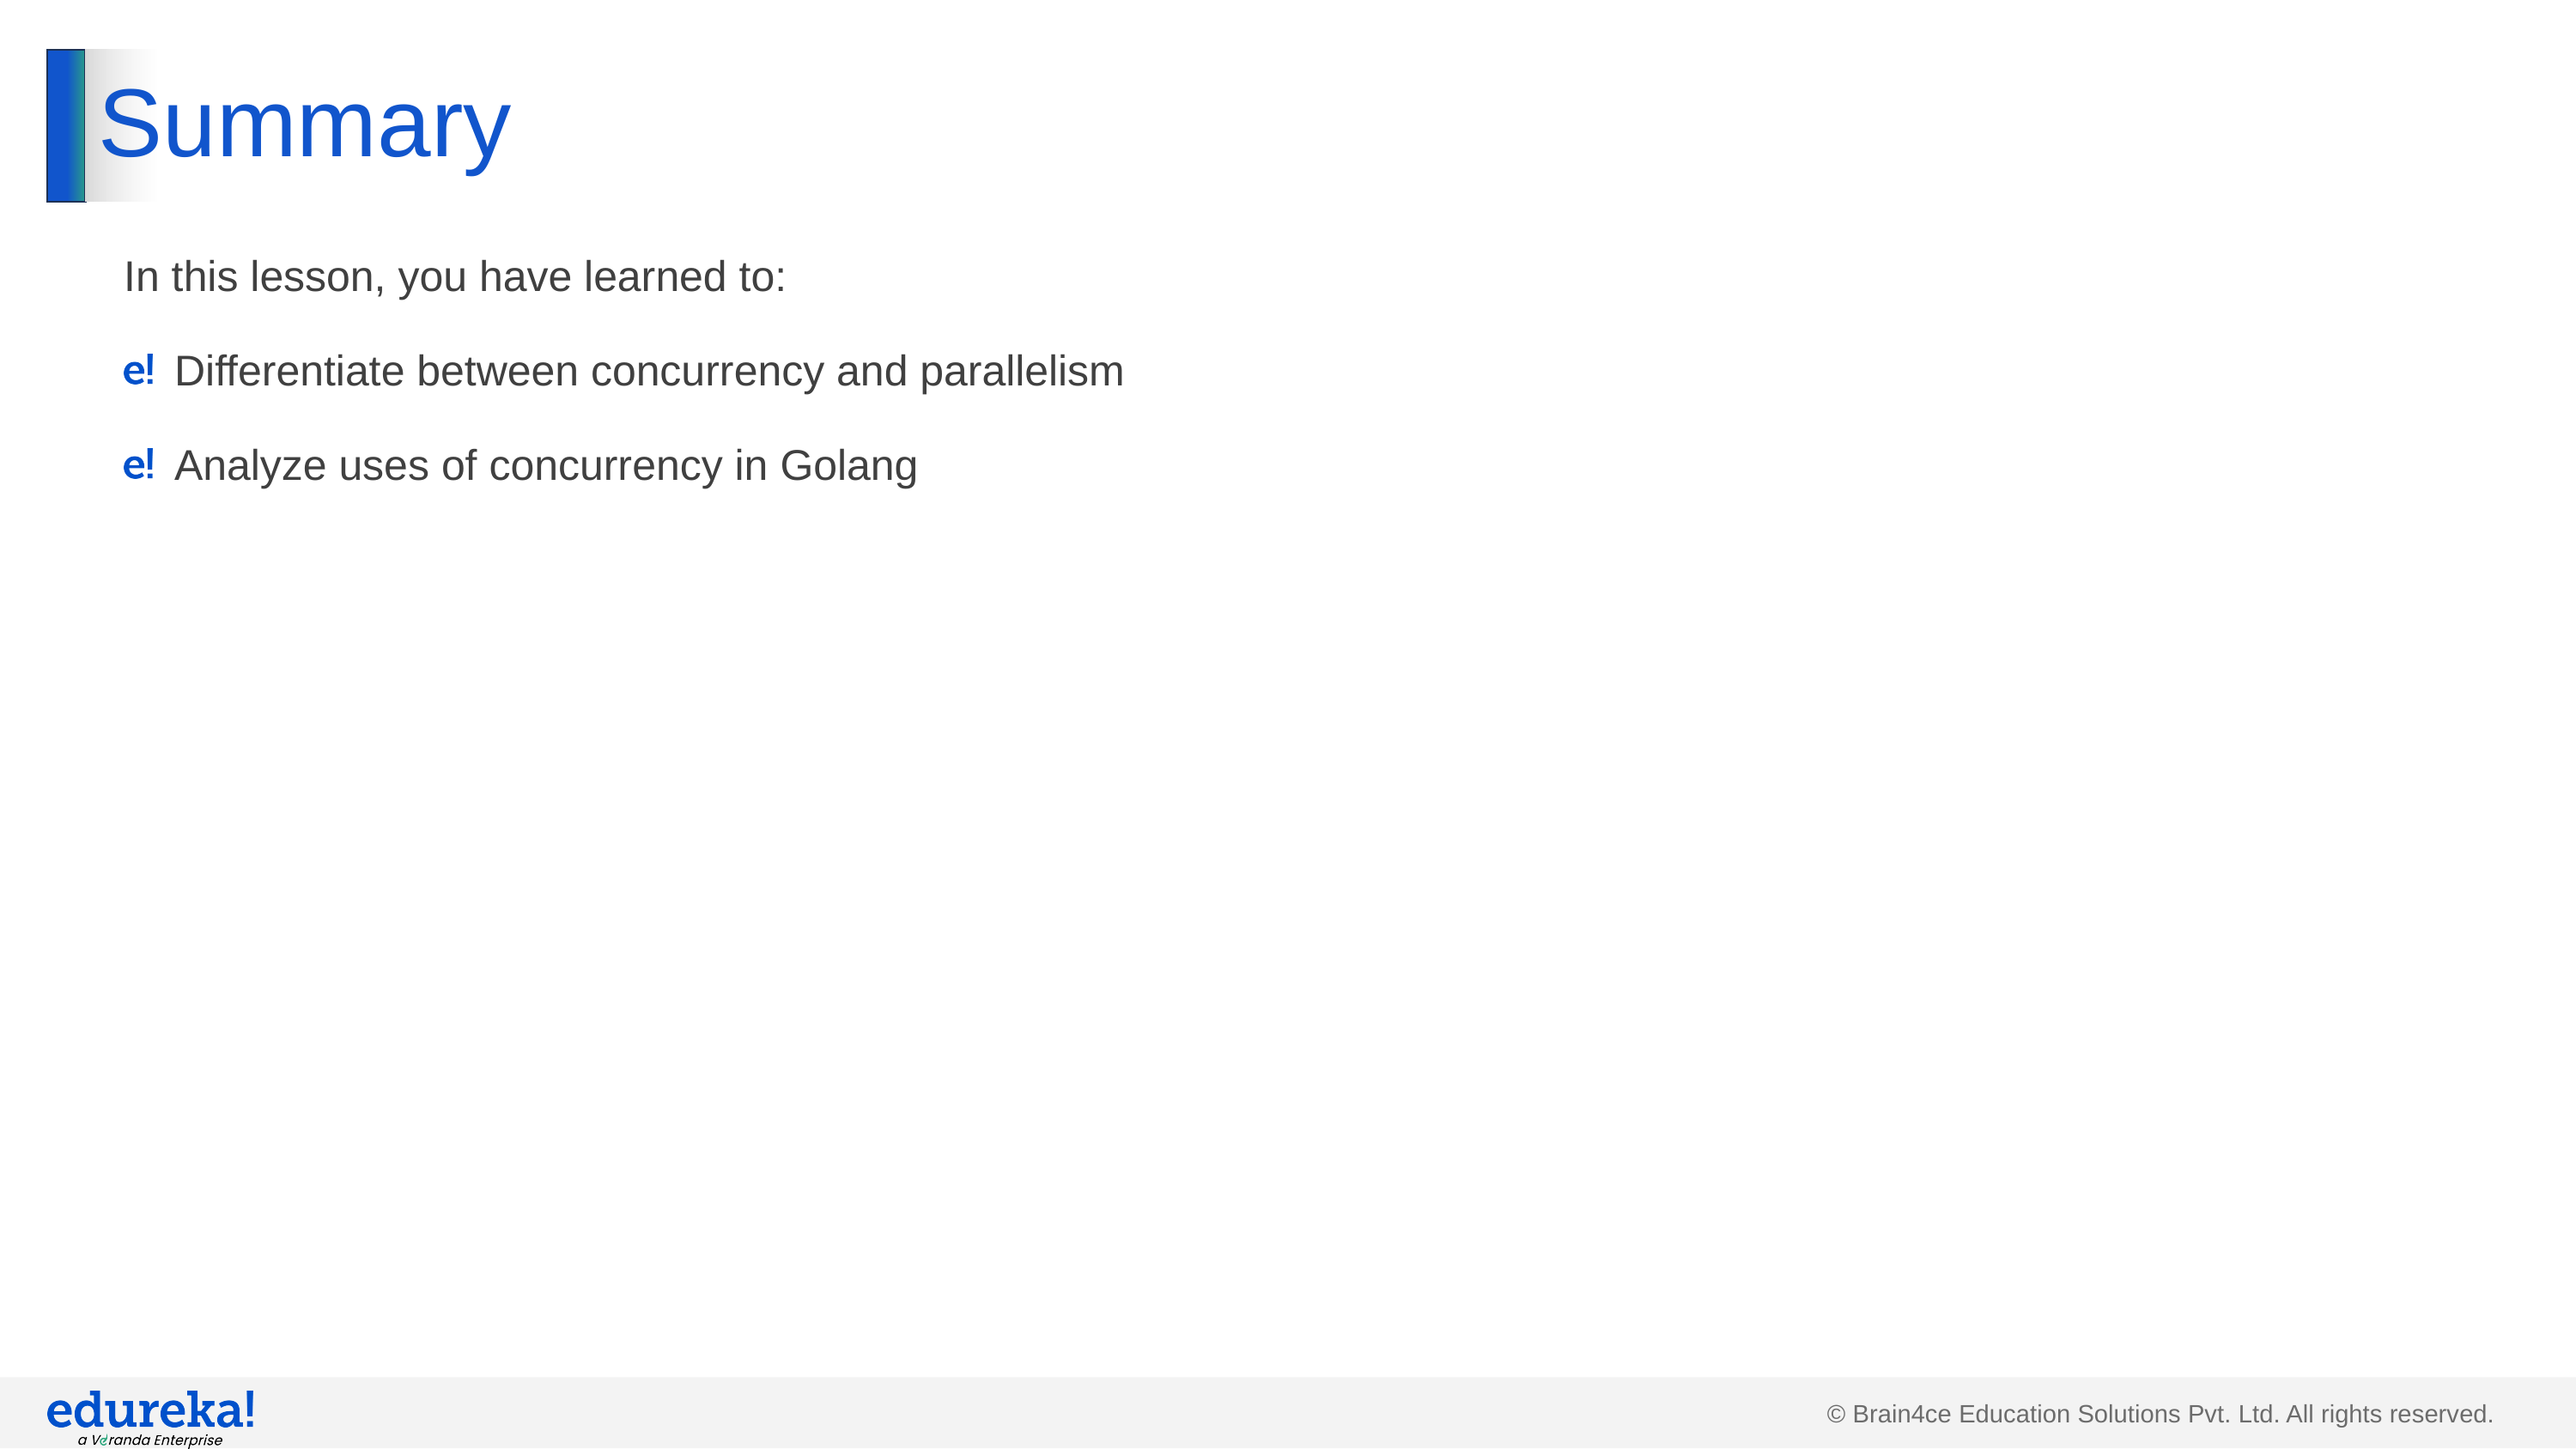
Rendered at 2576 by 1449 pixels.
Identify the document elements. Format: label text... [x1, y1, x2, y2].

list In this lesson, you have learned to: Differentiate between concurrency and parallelism Analyze uses of concurrency in Golang [85, 242, 2491, 1332]
picture [47, 1391, 253, 1449]
picture [124, 448, 153, 479]
picture [124, 354, 153, 385]
title Summary [85, 49, 2491, 202]
